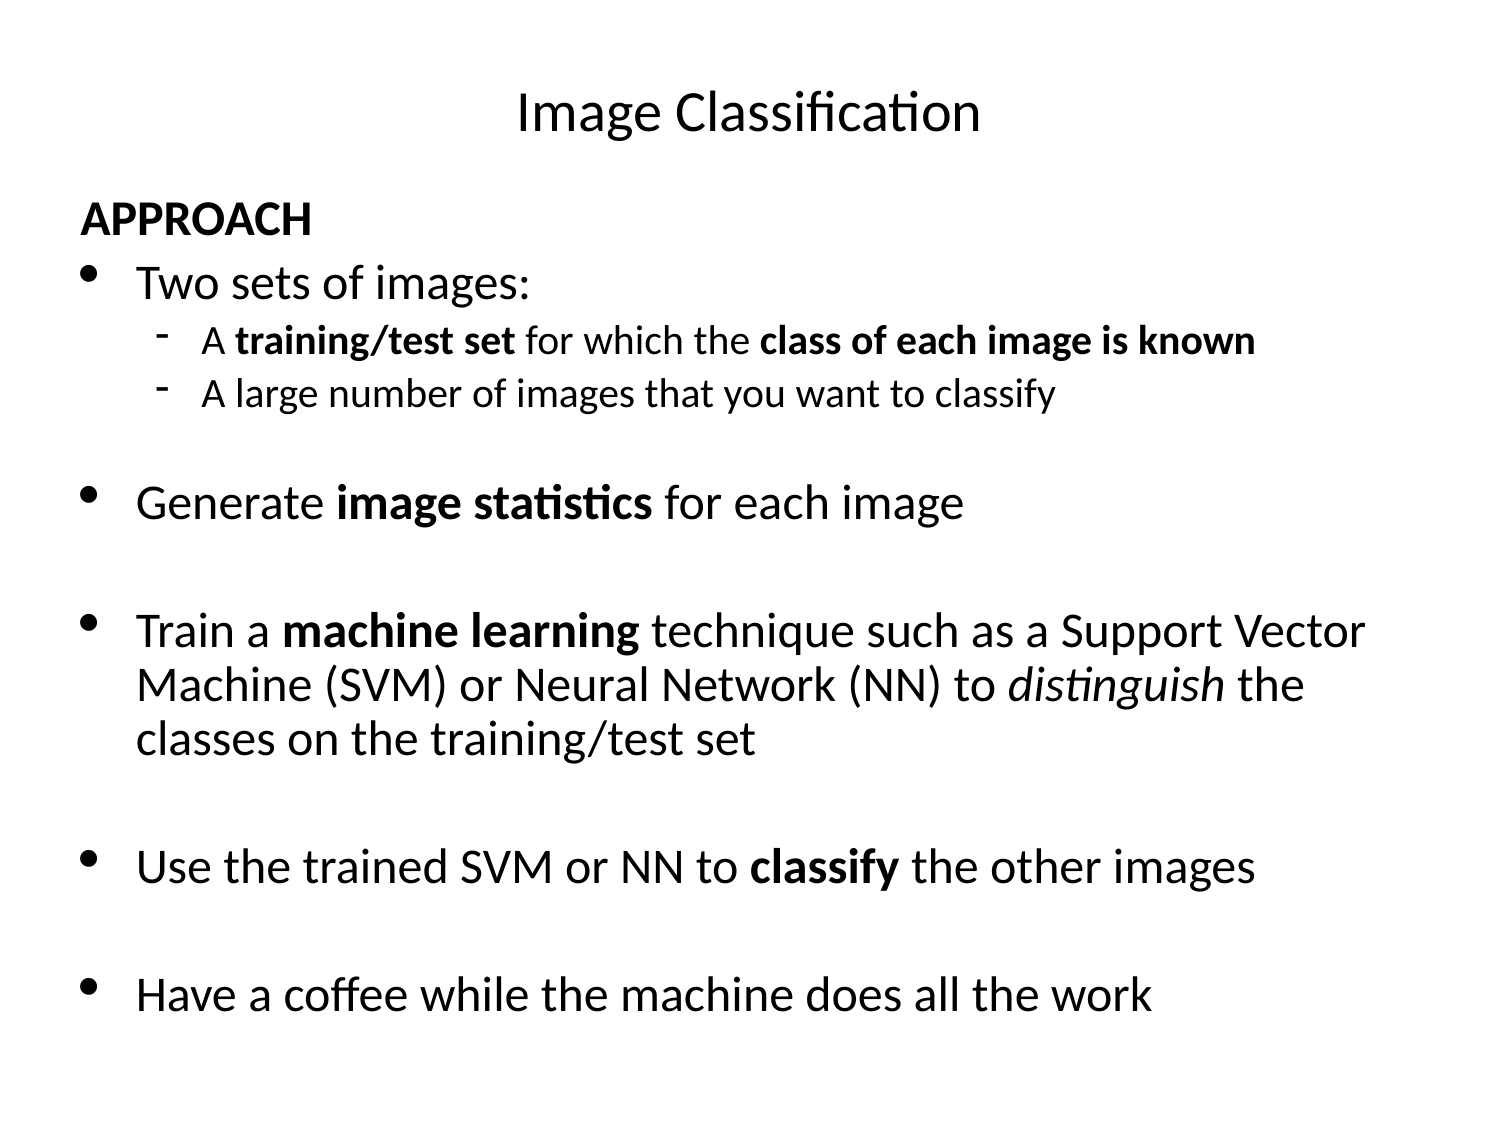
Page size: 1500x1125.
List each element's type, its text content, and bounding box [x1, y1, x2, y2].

text_box APPROACH Two sets of images: A training/test set for which the class of each image is known A large number of images that you want to classify Generate image statistics for each image Train a machine learning technique such as a Support Vector Machine (SVM) or Neural Network (NN) to distinguish the classes on the training/test set Use the trained SVM or NN to classify the other images Have a coffee while the machine does all the work [64, 184, 1446, 1082]
text_box Image Classification [75, 45, 1425, 172]
